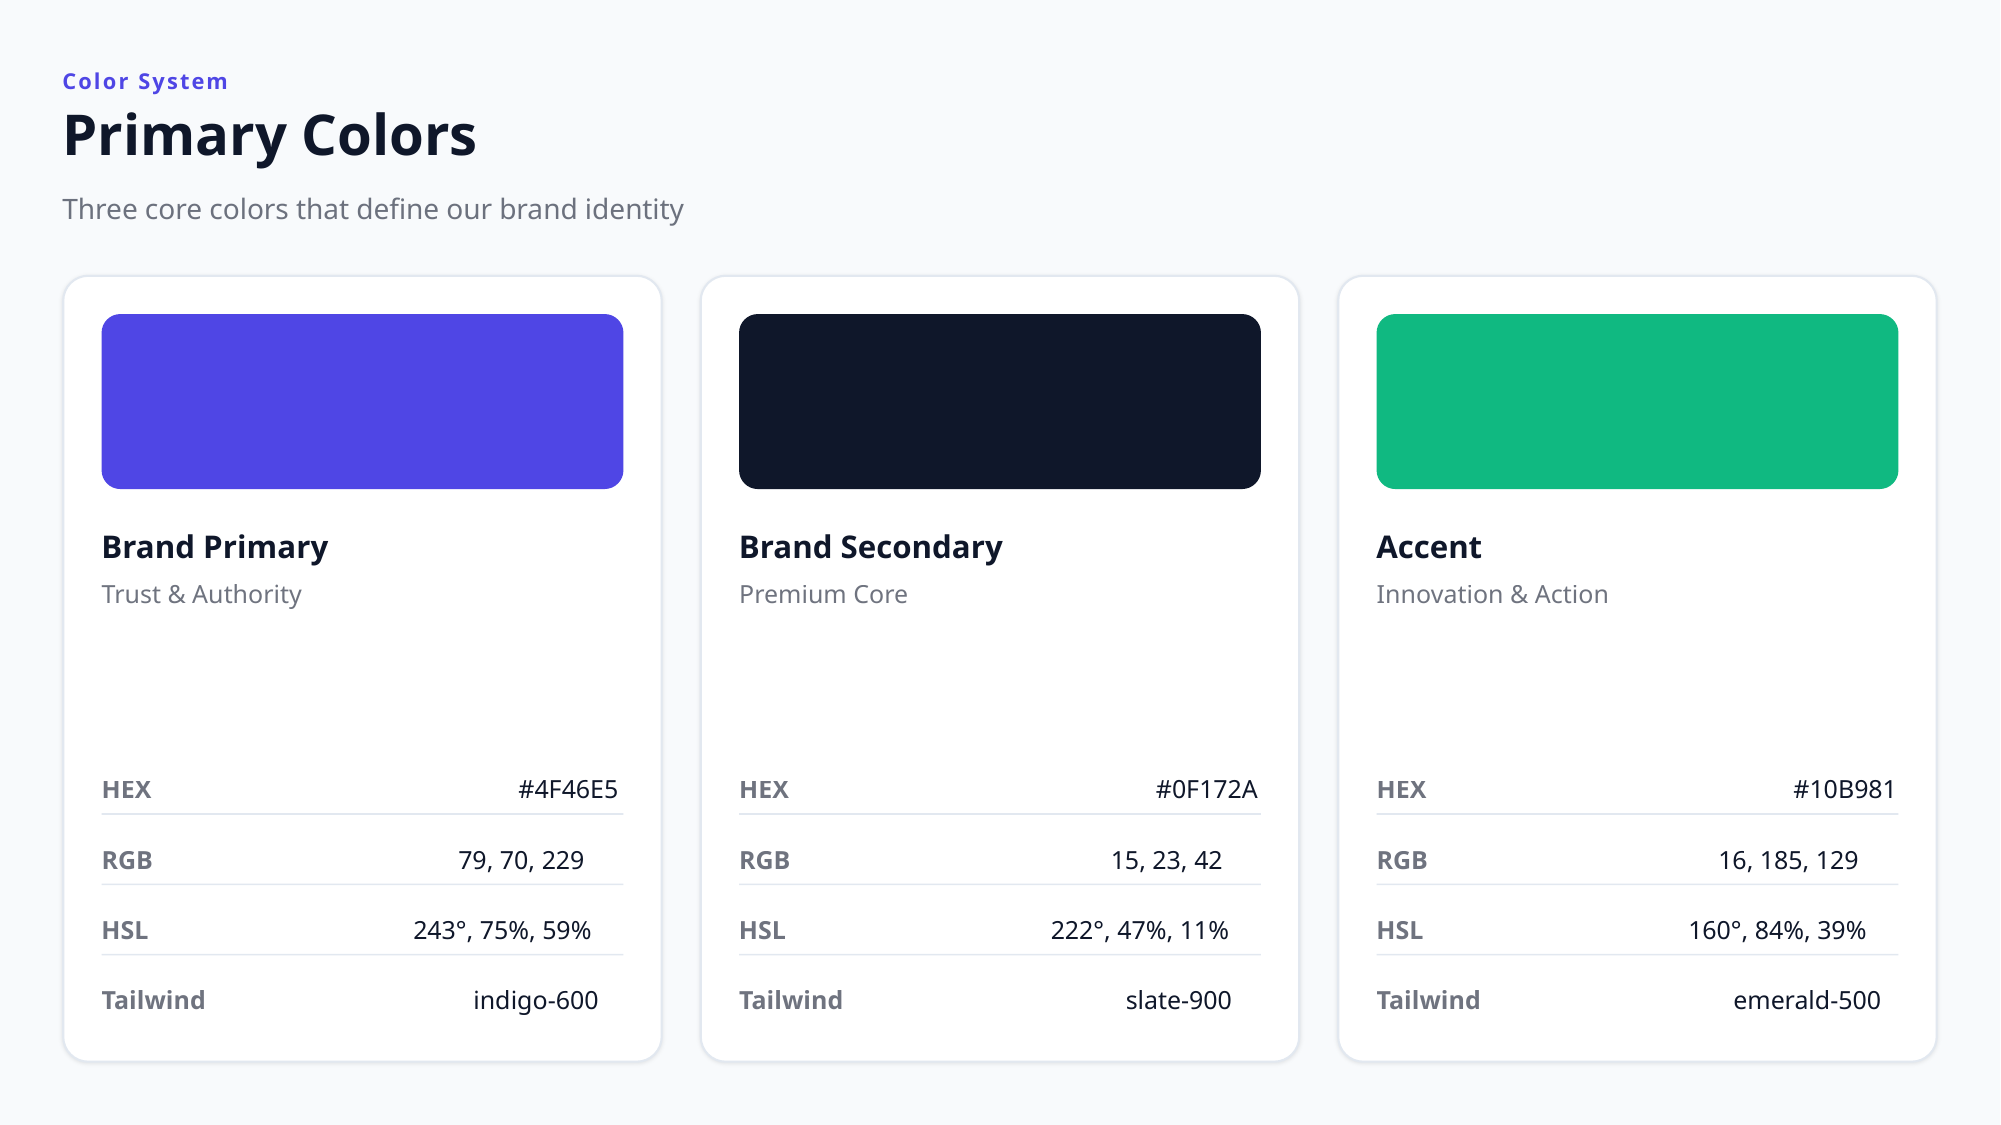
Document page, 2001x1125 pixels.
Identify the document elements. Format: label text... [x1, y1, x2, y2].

text_box HEX [1376, 765, 1441, 804]
text_box indigo-600 [473, 976, 636, 1014]
text_box Three core colors that define our brand identity [62, 181, 1952, 225]
text_box 160°, 84%, 39% [1688, 906, 1911, 944]
text_box Color System [62, 62, 1949, 94]
text_box Tailwind [101, 976, 216, 1014]
text_box #0F172A [1155, 765, 1273, 804]
text_box Tailwind [1376, 976, 1491, 1014]
text_box [1338, 275, 1937, 1062]
text_box Innovation & Action [1376, 570, 1911, 608]
text_box [101, 314, 624, 490]
text_box 79, 70, 229 [458, 835, 637, 874]
text_box Trust & Authority [101, 570, 636, 608]
text_box RGB [1376, 835, 1441, 874]
text_box 222°, 47%, 11% [1050, 906, 1273, 944]
text_box Tailwind [739, 976, 854, 1014]
text_box HSL [1376, 906, 1438, 944]
text_box Brand Primary [101, 520, 639, 565]
text_box RGB [739, 835, 804, 874]
text_box #4F46E5 [518, 765, 636, 804]
text_box Premium Core [739, 570, 1274, 608]
text_box HSL [101, 906, 163, 944]
text_box HSL [739, 906, 800, 944]
text_box HEX [101, 765, 166, 804]
text_box Primary Colors [62, 106, 1966, 169]
text_box Brand Secondary [739, 520, 1277, 565]
text_box emerald-500 [1733, 976, 1912, 1014]
text_box Accent [1376, 520, 1914, 565]
text_box [739, 314, 1261, 490]
text_box 15, 23, 42 [1110, 835, 1274, 874]
text_box [63, 275, 662, 1062]
text_box 243°, 75%, 59% [413, 906, 636, 944]
text_box [1376, 314, 1899, 490]
text_box HEX [739, 765, 804, 804]
text_box #10B981 [1793, 765, 1911, 804]
text_box slate-900 [1125, 976, 1273, 1014]
text_box 16, 185, 129 [1718, 835, 1911, 874]
text_box [700, 275, 1300, 1062]
text_box RGB [101, 835, 166, 874]
